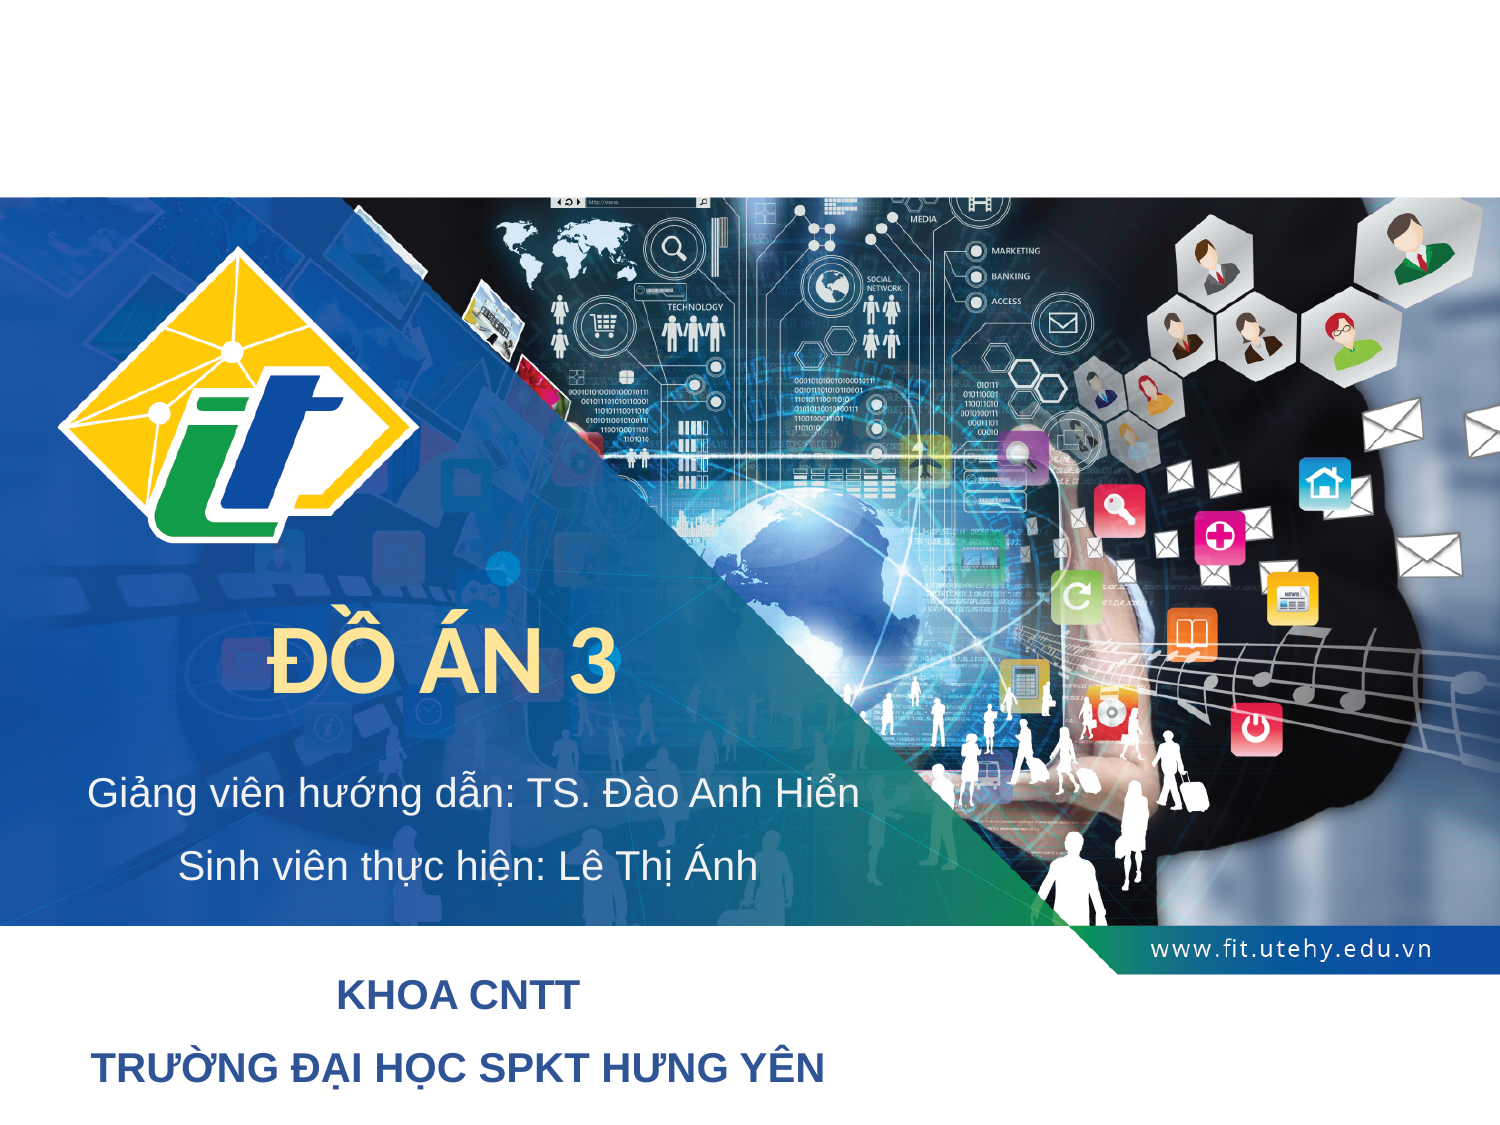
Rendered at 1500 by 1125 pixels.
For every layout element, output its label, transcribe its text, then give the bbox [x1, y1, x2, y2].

subtitle Giảng viên hướng dẫn: TS. Đào Anh Hiển Sinh viên thực hiện: Lê Thị Ánh [43, 748, 905, 925]
list KHOA CNTT TRƯỜNG ĐẠI HỌC SPKT HƯNG YÊN [60, 950, 856, 1102]
title ĐỒ ÁN 3 [0, 585, 936, 723]
picture [0, 0, 1500, 1125]
